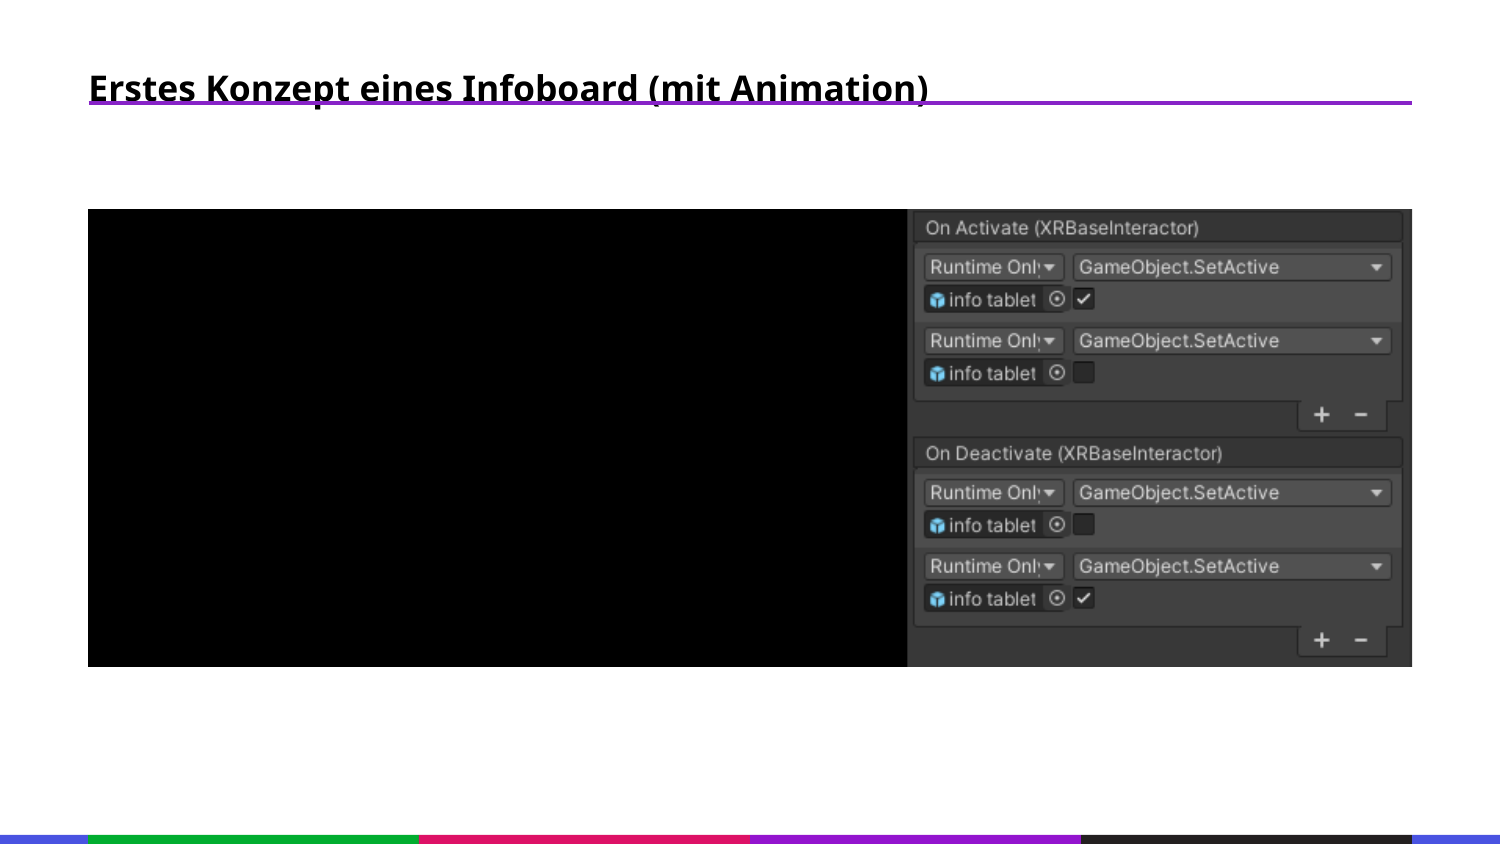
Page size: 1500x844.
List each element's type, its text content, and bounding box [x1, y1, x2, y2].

picture [88, 209, 1413, 667]
text_box Erstes Konzept eines Infoboard (mit Animation) [88, 66, 1204, 101]
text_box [0, 834, 1500, 844]
